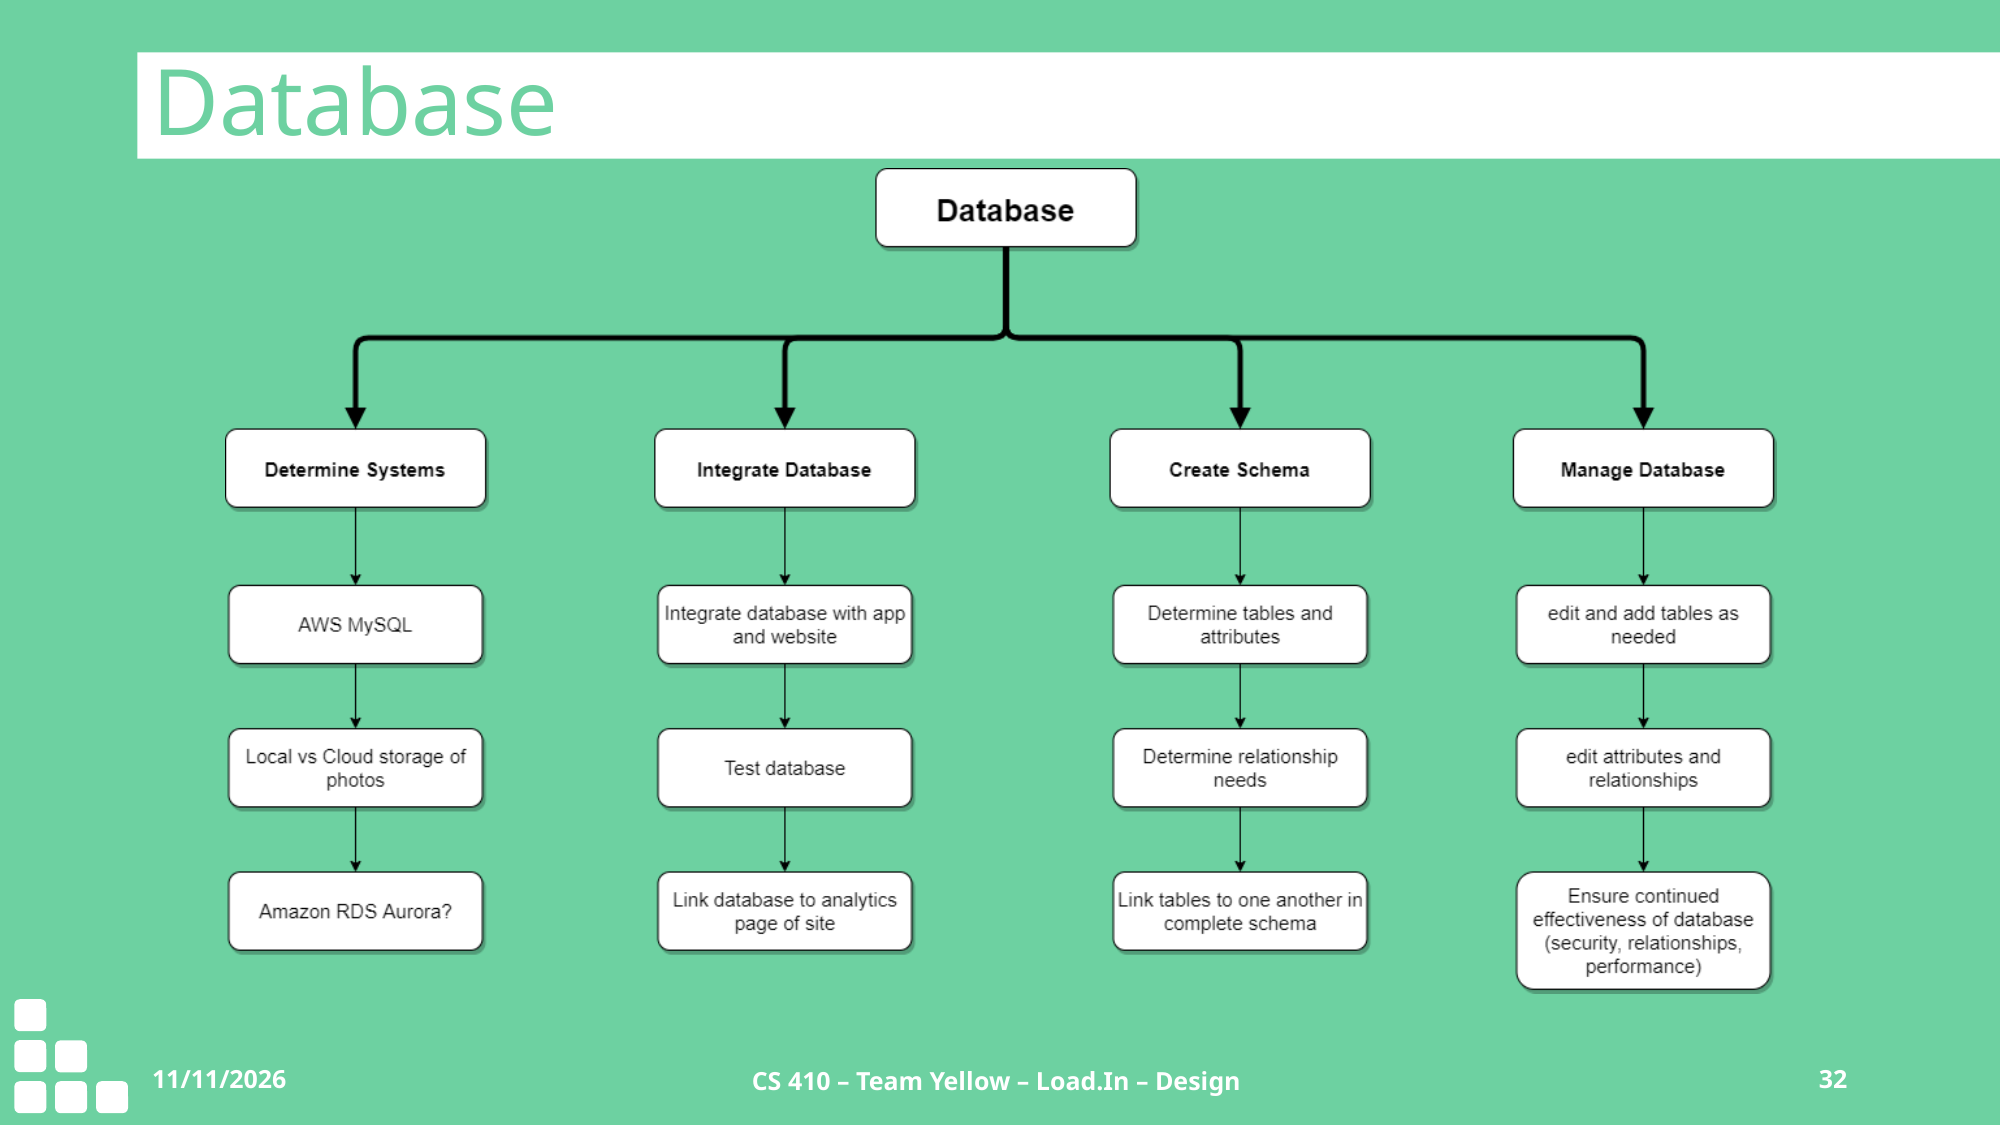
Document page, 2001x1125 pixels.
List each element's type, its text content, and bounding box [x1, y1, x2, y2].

text_box 11/18/2020 [137, 1035, 588, 1125]
text_box Database [137, 52, 2000, 159]
text_box 32 [1412, 1035, 1863, 1125]
picture [225, 168, 1777, 994]
text_box CS 410 – Team Yellow – Load.In – Design [662, 1035, 1338, 1125]
